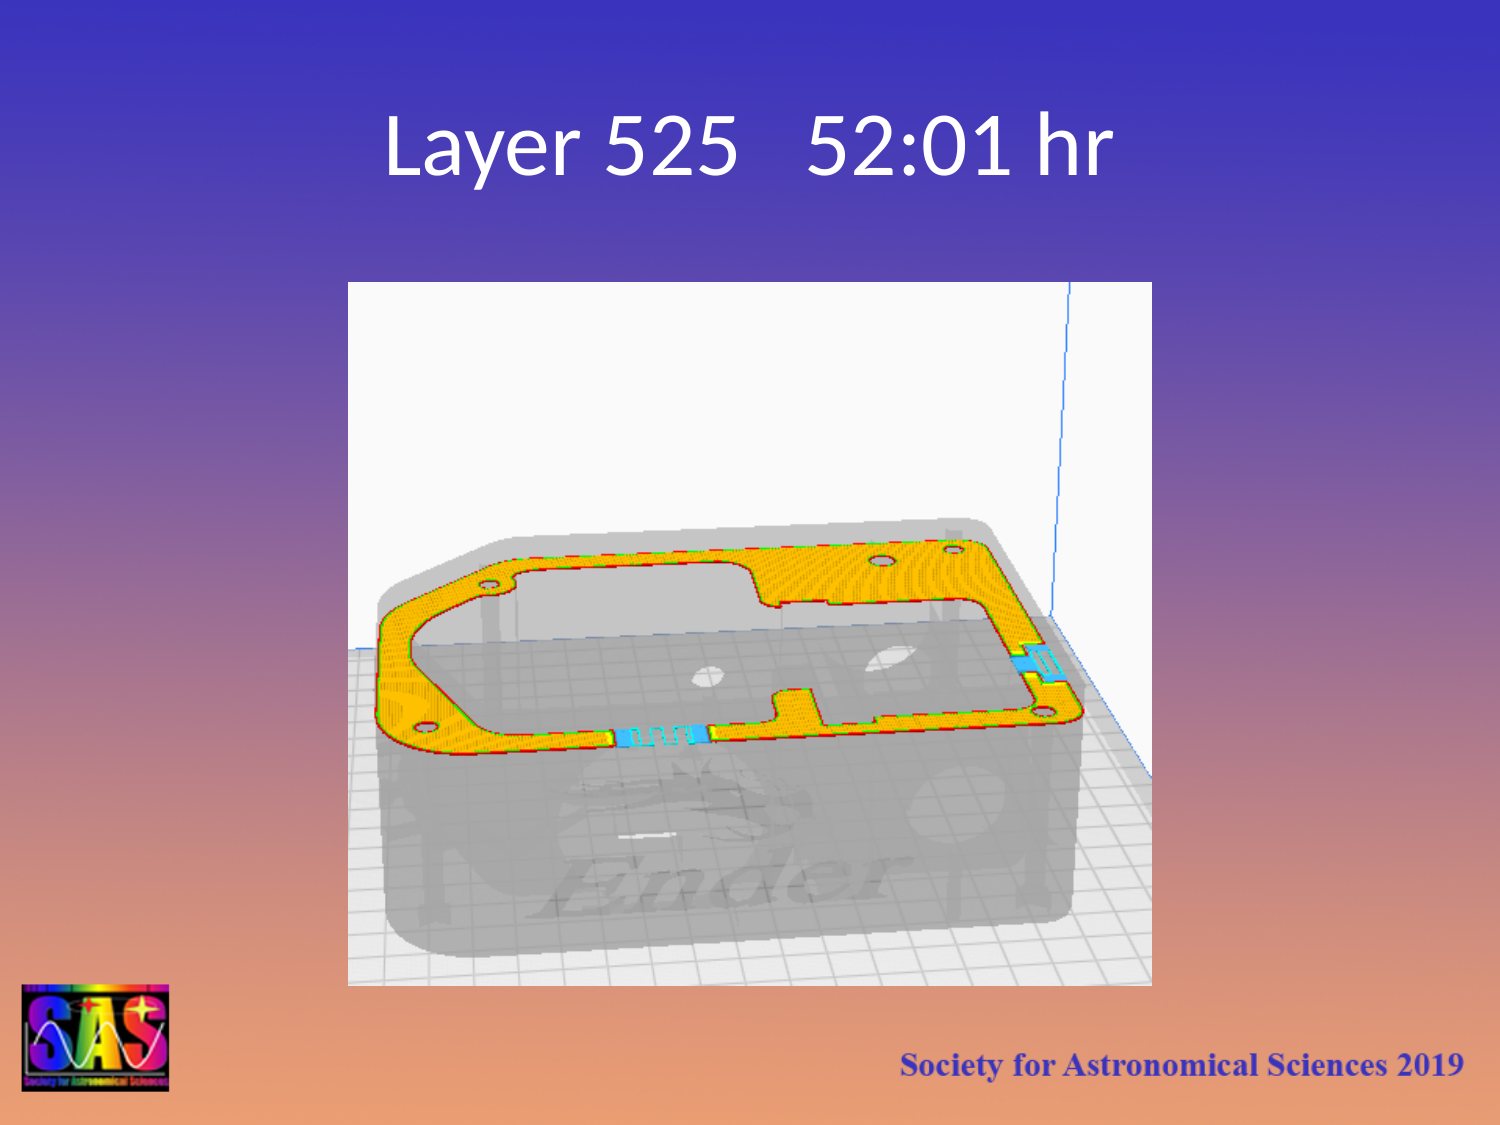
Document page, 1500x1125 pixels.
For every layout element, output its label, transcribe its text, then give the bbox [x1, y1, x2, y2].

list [348, 281, 1152, 986]
picture [0, 0, 1500, 1125]
title Layer 525 52:01 hr [75, 45, 1425, 233]
